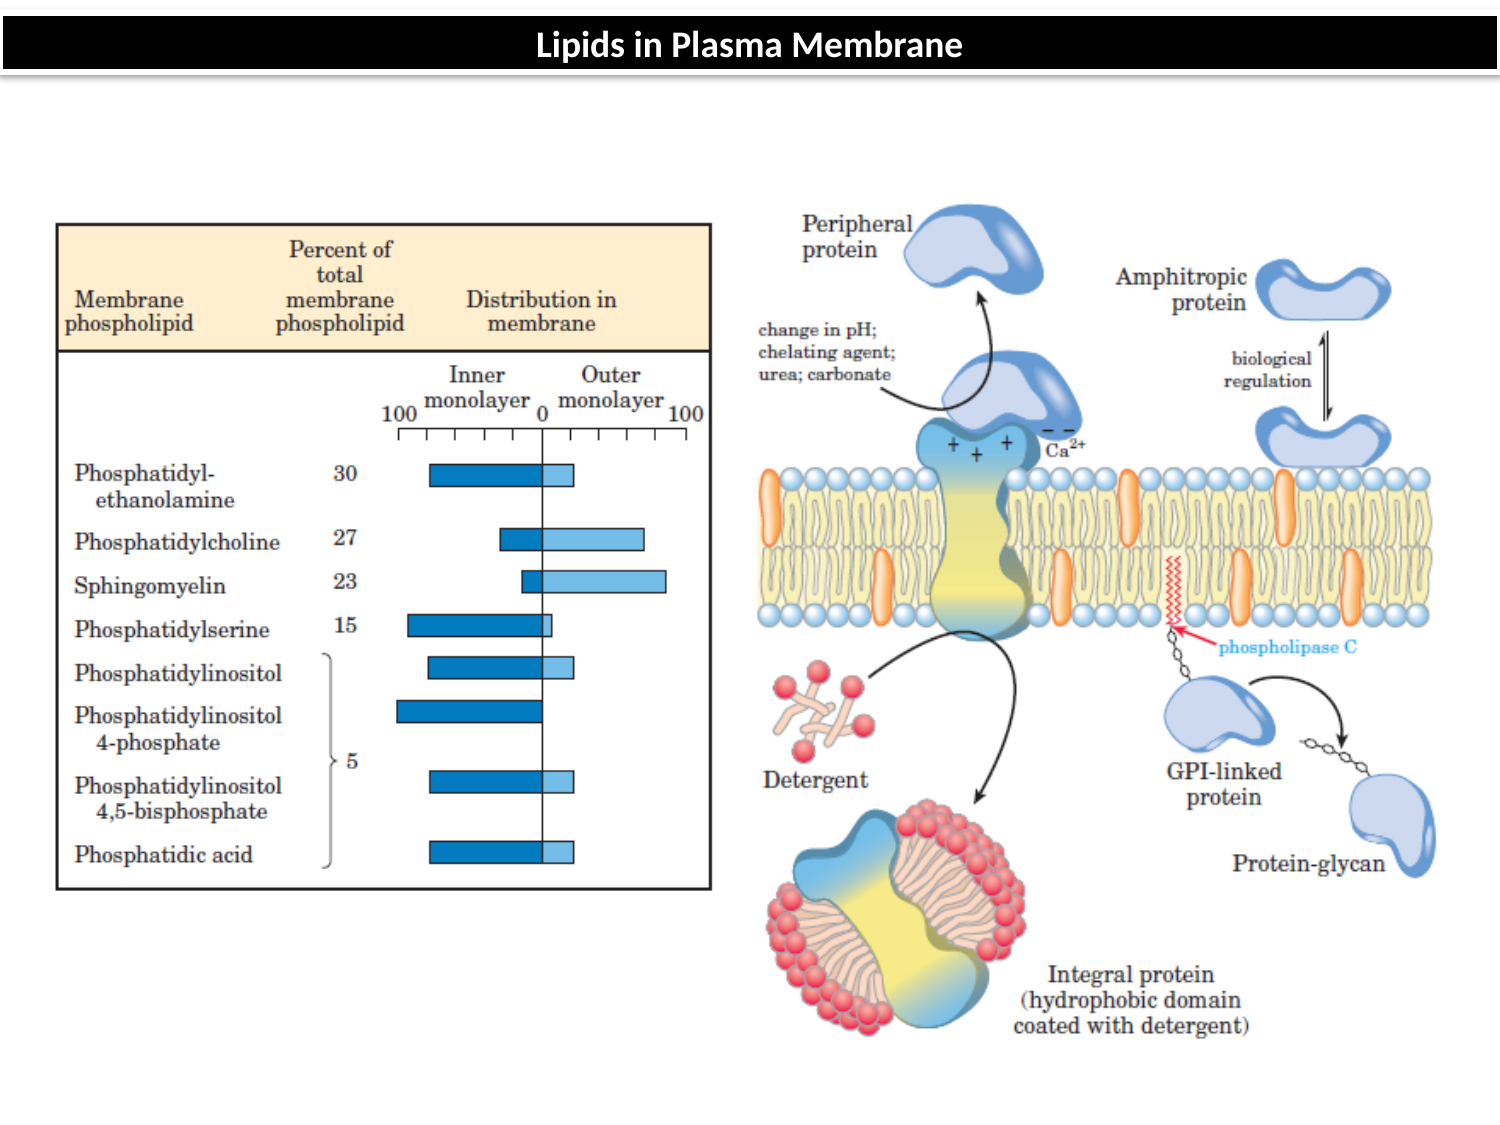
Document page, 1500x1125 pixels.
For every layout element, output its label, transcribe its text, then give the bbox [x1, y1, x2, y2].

picture [37, 187, 726, 913]
text_box Lipids in Plasma Membrane [0, 9, 1500, 75]
picture [738, 162, 1476, 1063]
